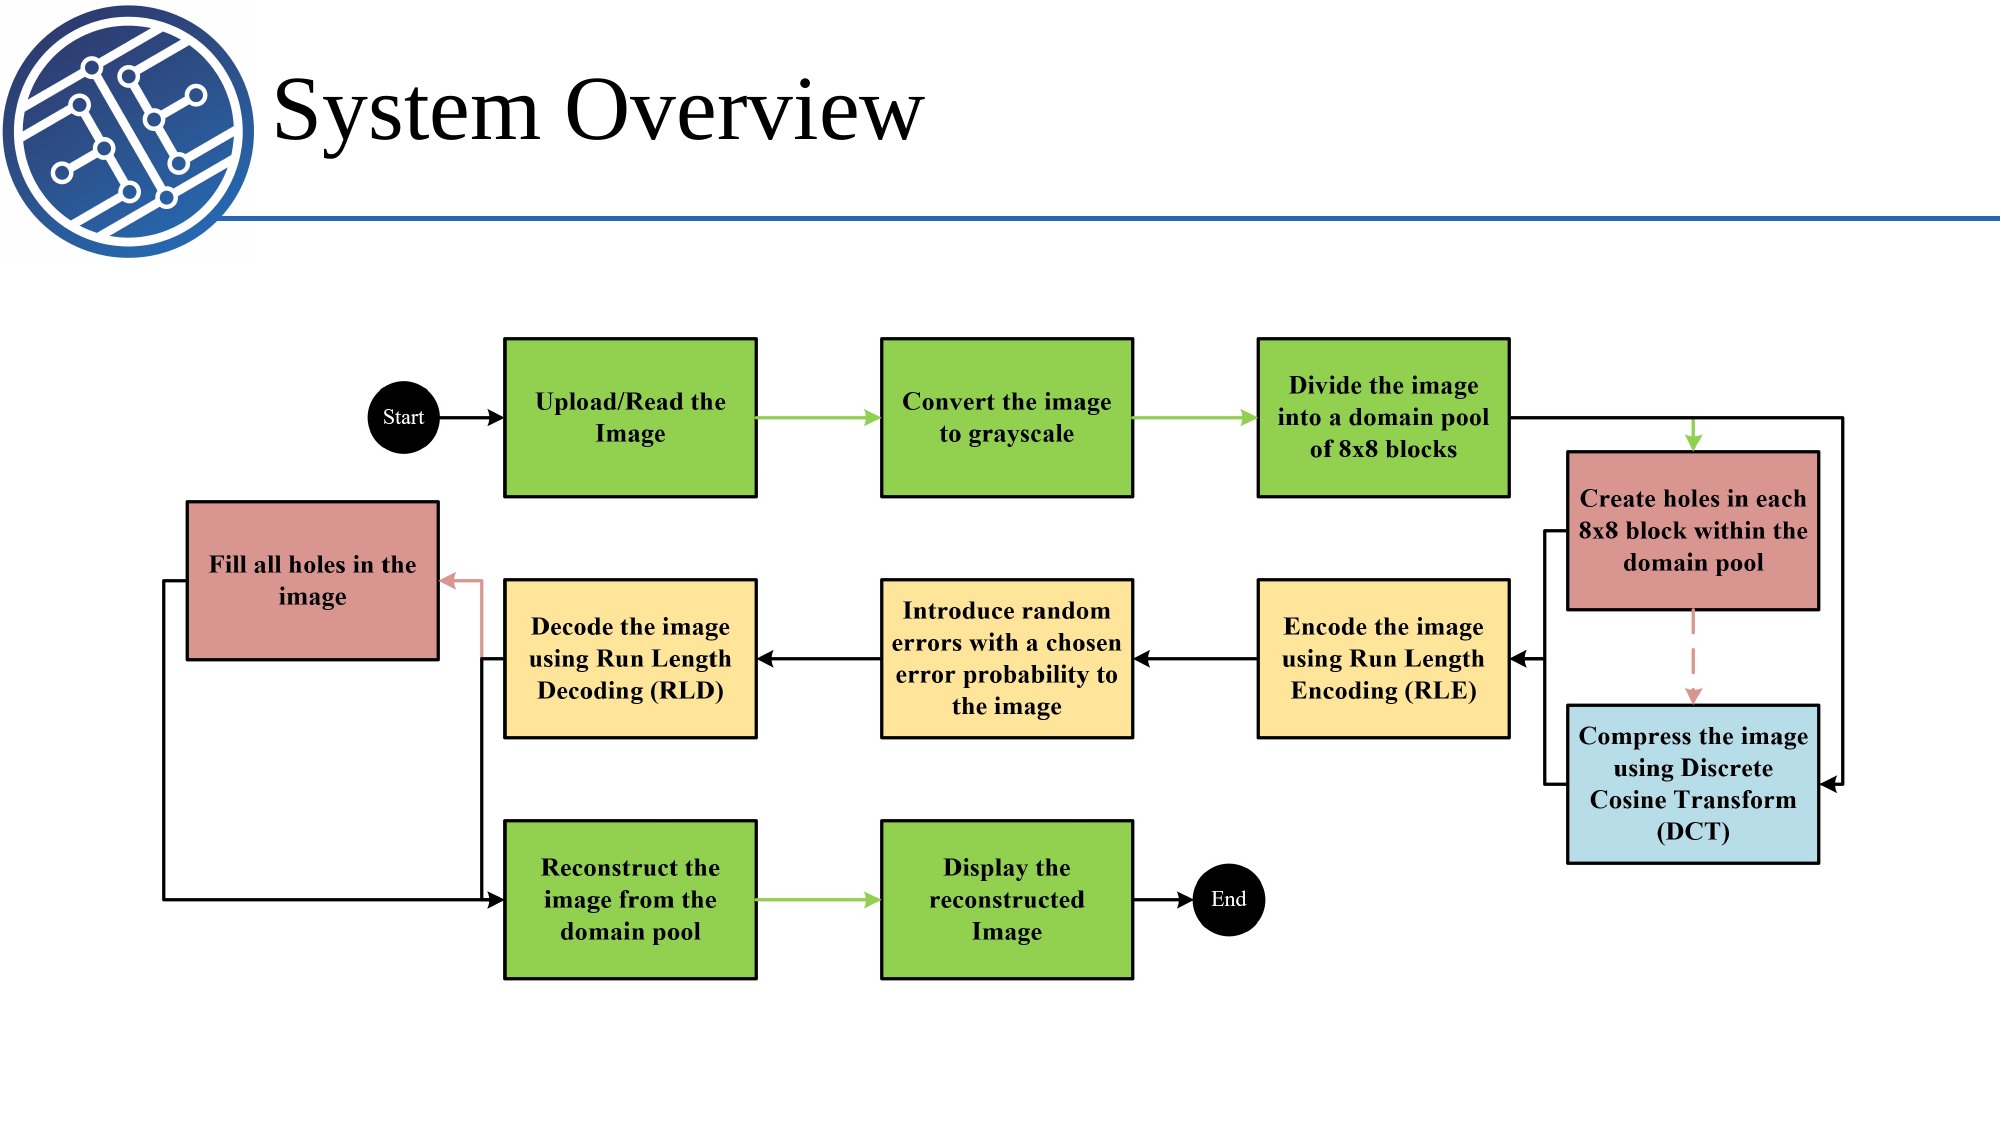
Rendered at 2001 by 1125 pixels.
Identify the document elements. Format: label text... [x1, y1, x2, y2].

title System Overview [257, 1, 2000, 216]
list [137, 308, 1863, 1005]
picture [0, 0, 257, 263]
